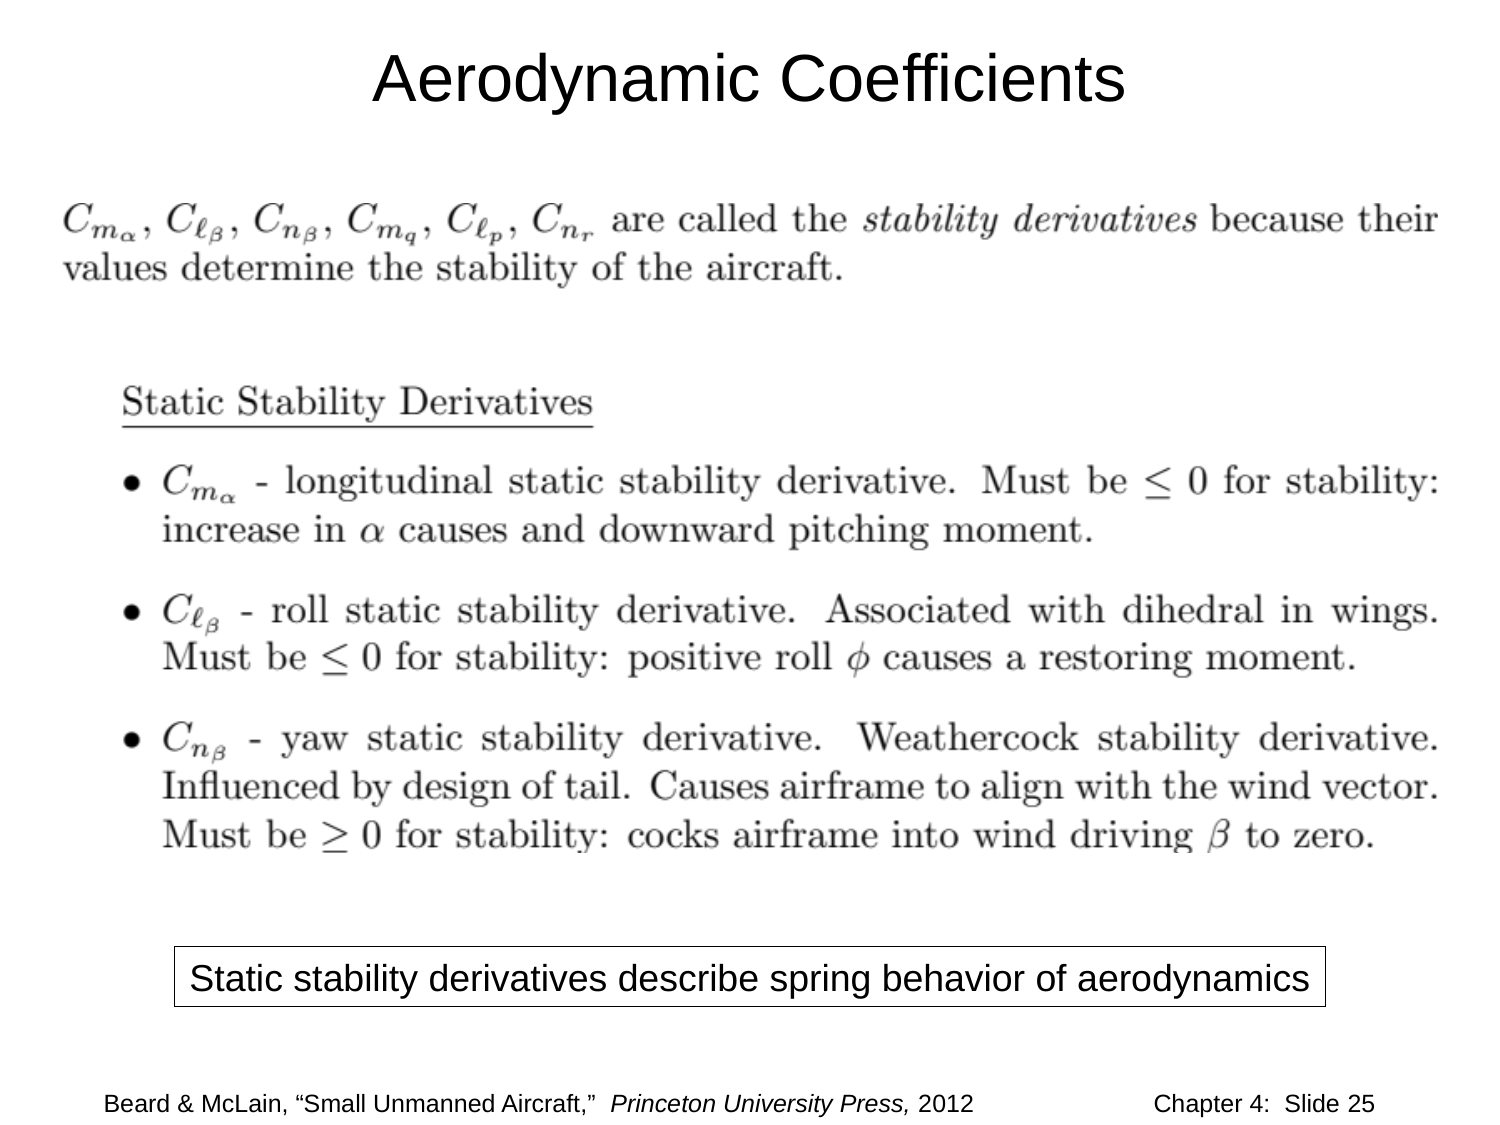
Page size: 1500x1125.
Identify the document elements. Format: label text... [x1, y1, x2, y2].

title Aerodynamic Coefficients [74, 15, 1426, 135]
picture [61, 203, 1439, 853]
text_box Static stability derivatives describe spring behavior of aerodynamics [174, 946, 1326, 1007]
